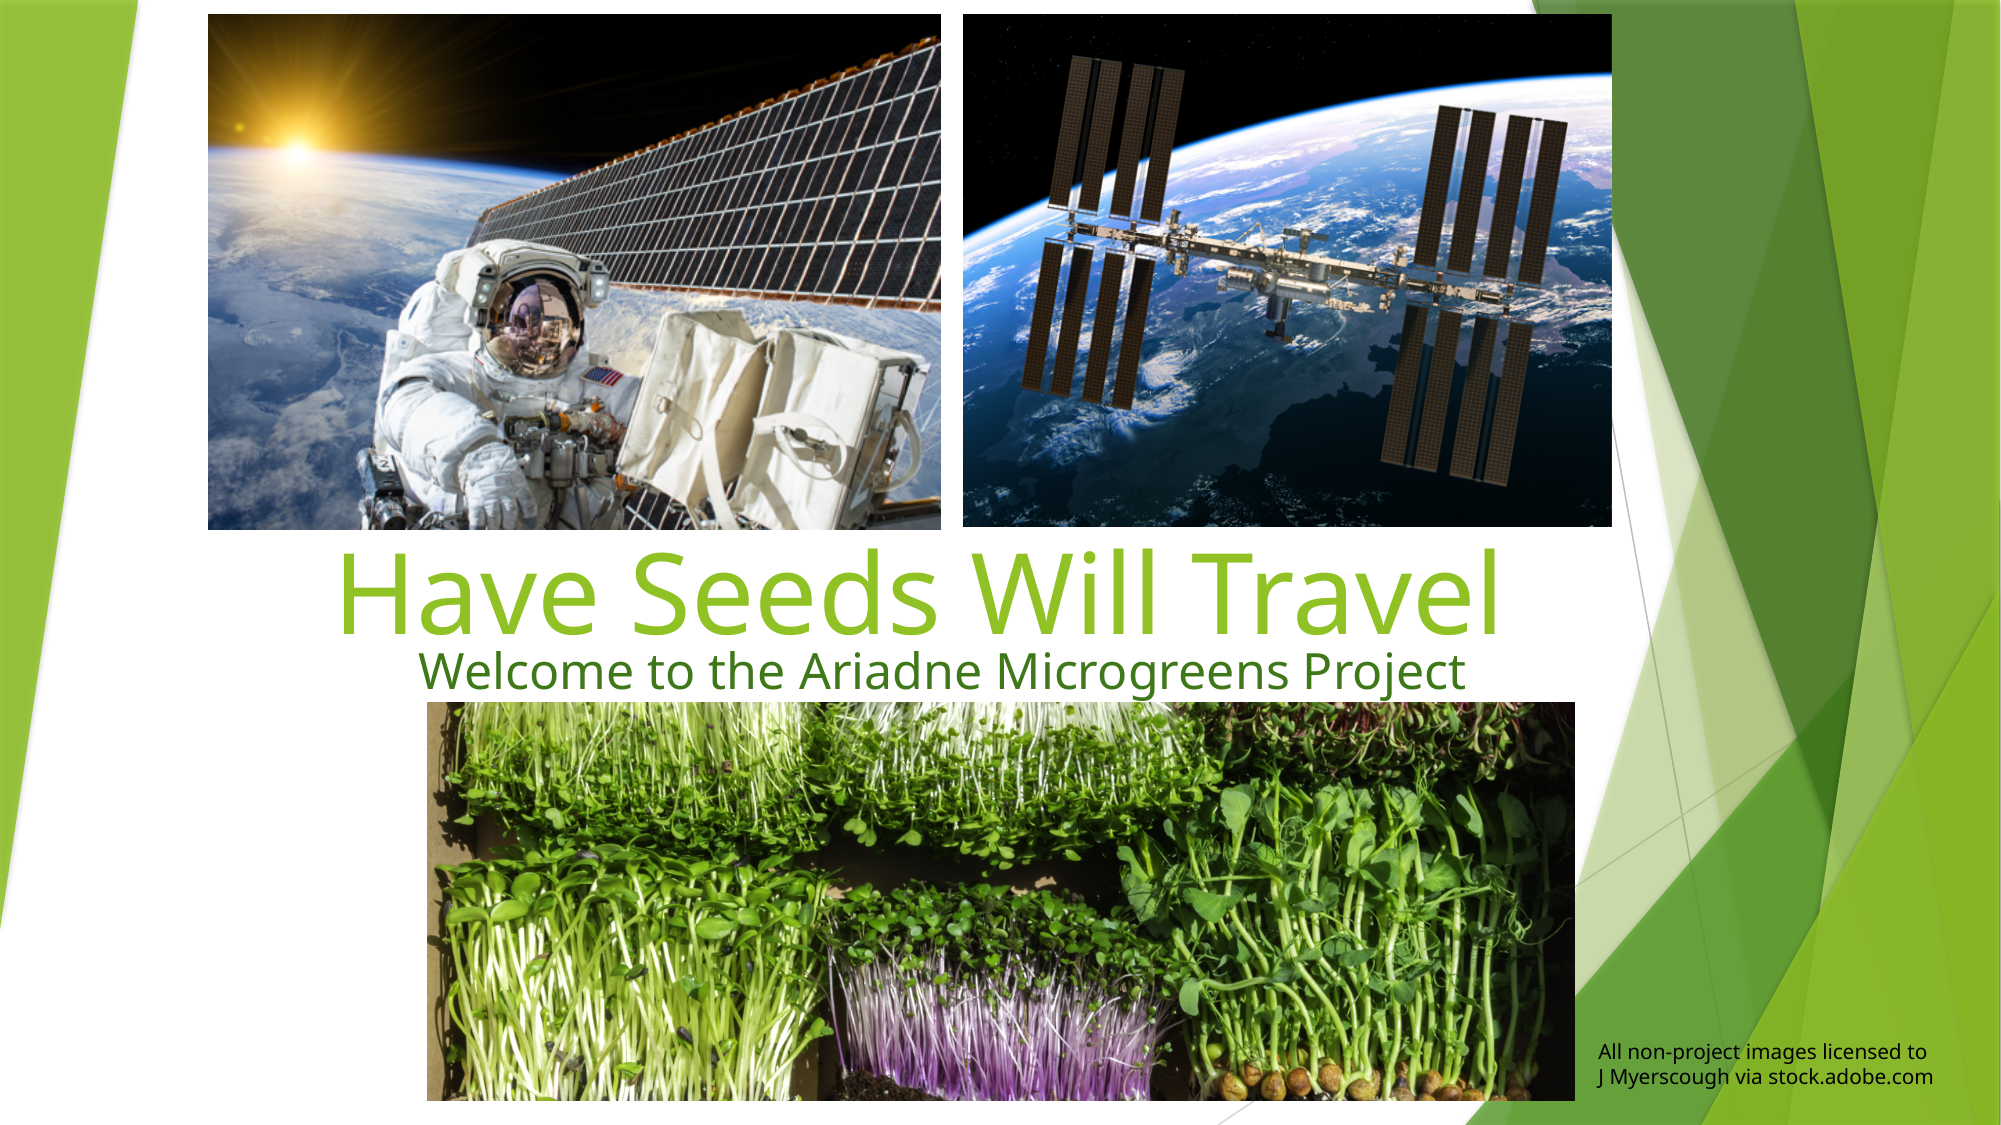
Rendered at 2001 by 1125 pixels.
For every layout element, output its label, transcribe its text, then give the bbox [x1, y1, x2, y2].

title Have Seeds Will Travel [247, 394, 1522, 665]
subtitle Welcome to the Ariadne Microgreens Project [207, 631, 1482, 812]
text_box All non-project images licensed to J Myerscough via stock.adobe.com [1583, 1031, 1957, 1097]
picture [207, 13, 942, 531]
picture [962, 13, 1613, 528]
picture [426, 702, 1575, 1101]
